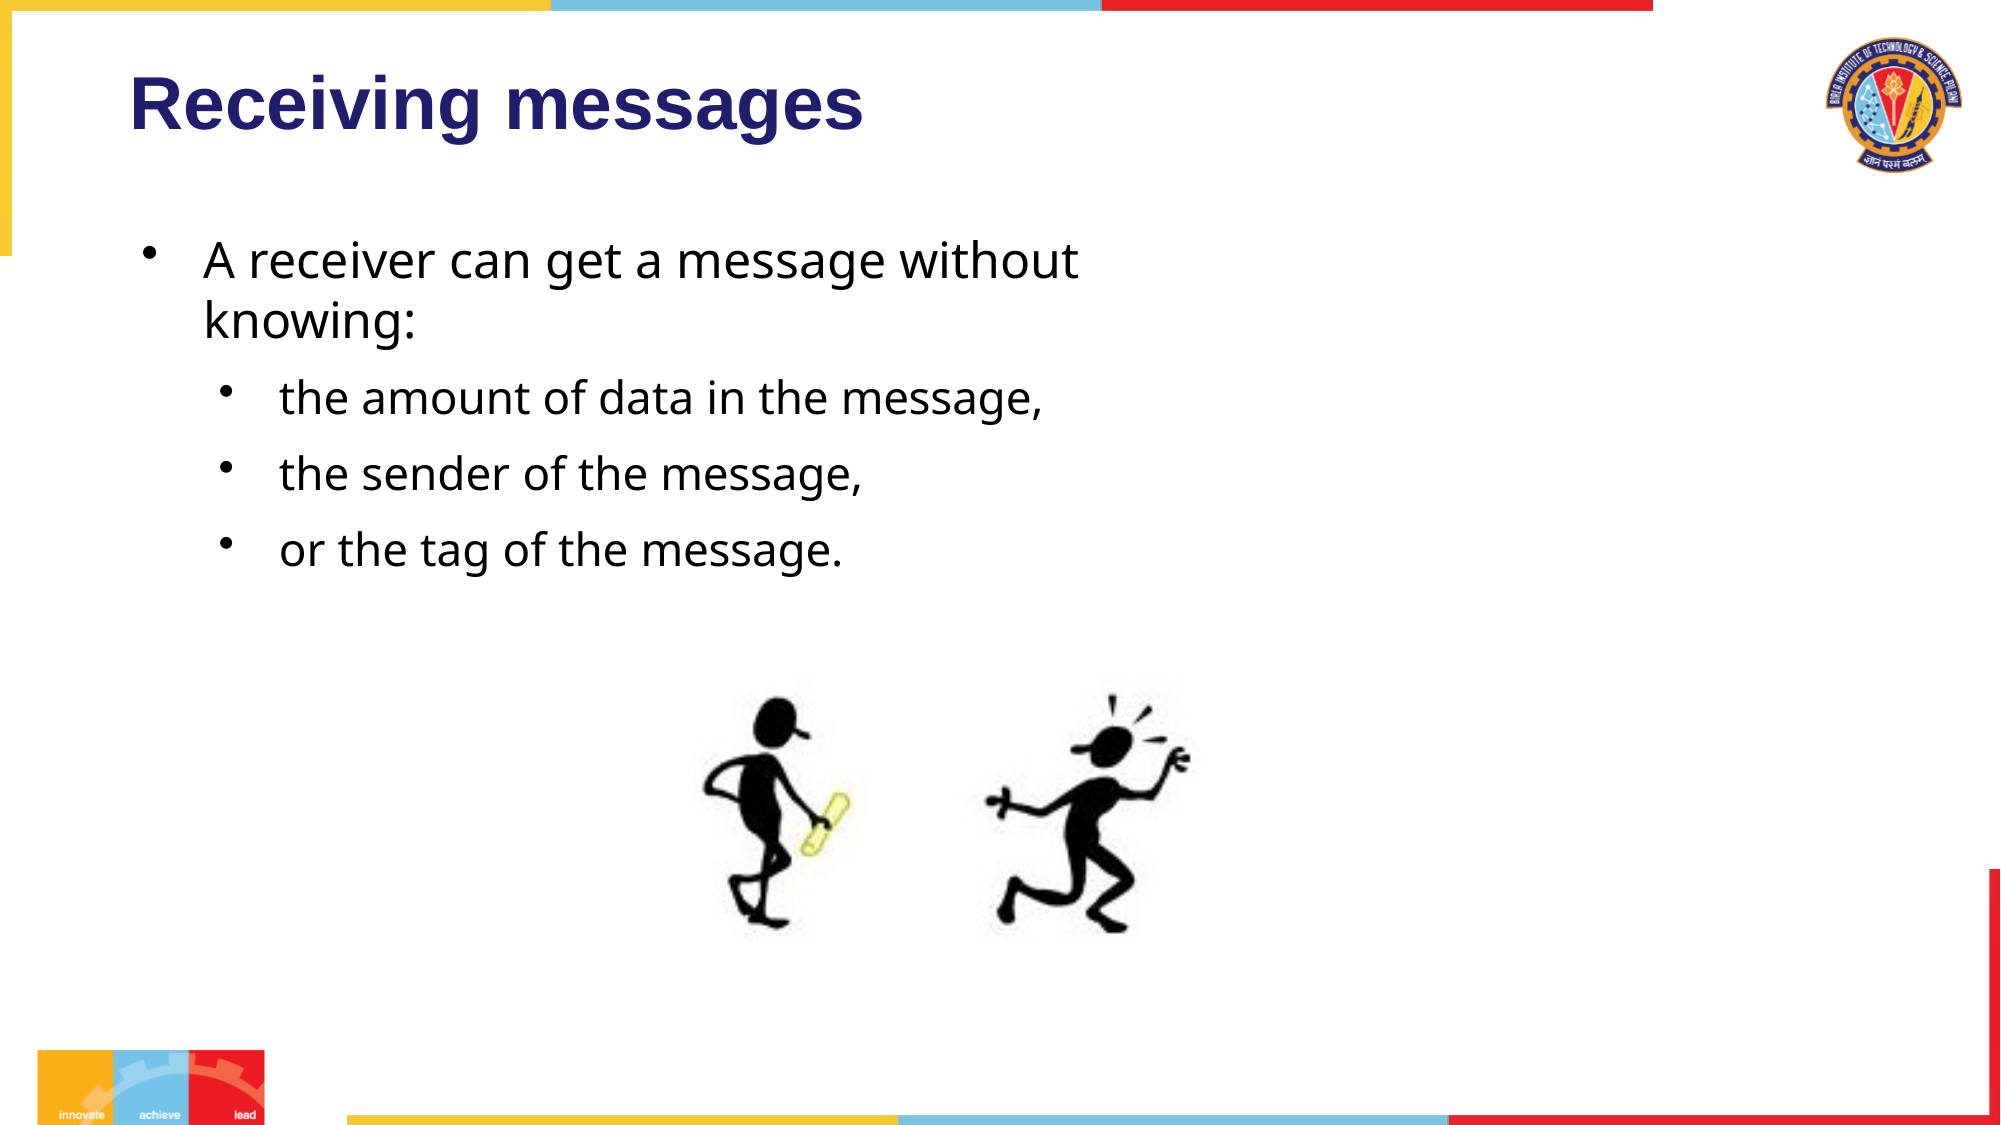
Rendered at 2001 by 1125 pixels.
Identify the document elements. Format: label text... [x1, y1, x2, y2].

picture [692, 656, 1201, 978]
picture [1825, 37, 1962, 174]
picture [0, 0, 1653, 256]
text_box A receiver can get a message without knowing: the amount of data in the message, the sender of the message, or the tag of the message. [139, 203, 1251, 576]
picture [37, 1049, 265, 1125]
picture [347, 869, 2000, 1125]
title Receiving messages [127, 52, 1873, 243]
